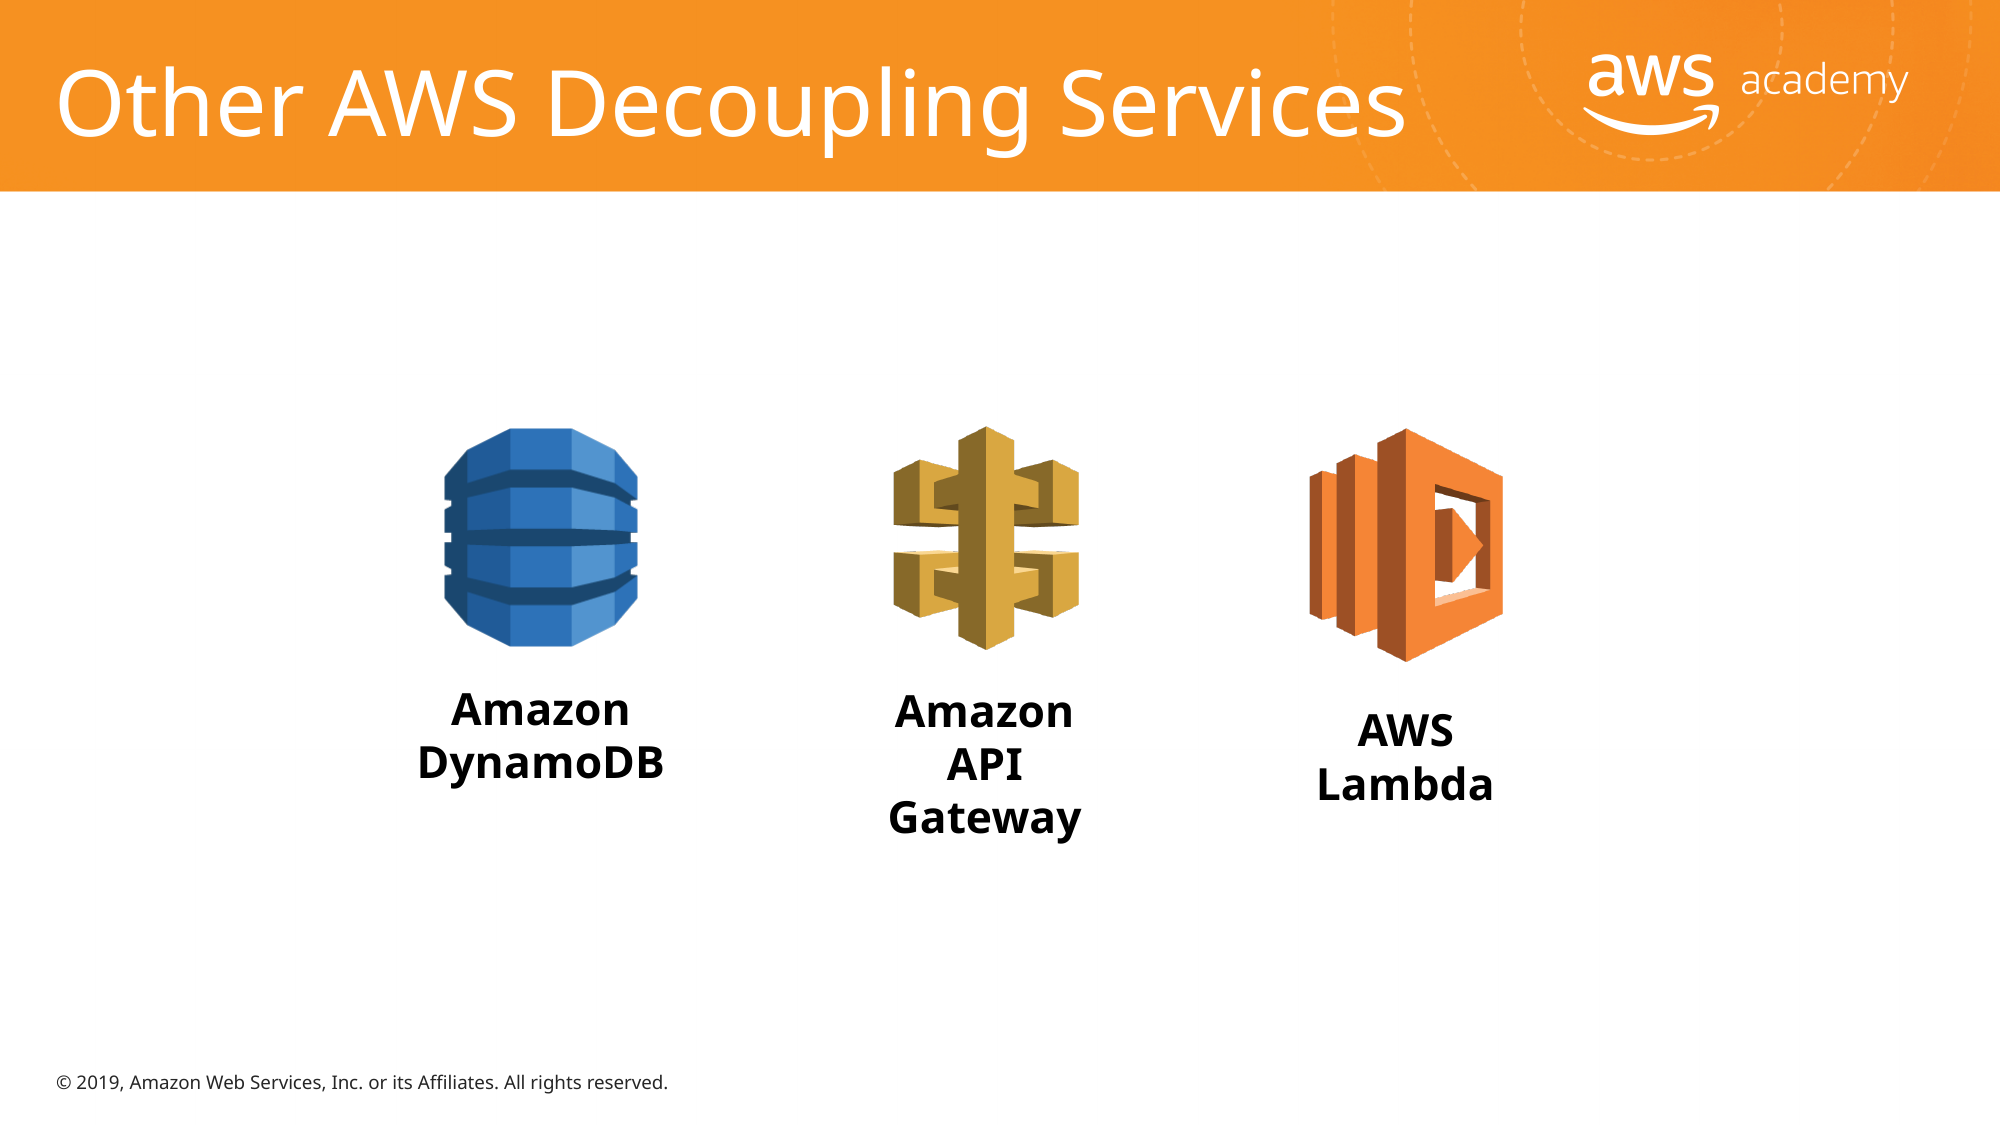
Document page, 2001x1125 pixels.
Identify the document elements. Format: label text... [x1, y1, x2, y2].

text_box Amazon DynamoDB [359, 681, 723, 742]
text_box AWS Lambda [1303, 702, 1508, 866]
picture [0, 0, 2000, 1125]
text_box Amazon API Gateway [875, 682, 1095, 776]
title Other AWS Decoupling Services [39, 43, 1487, 172]
